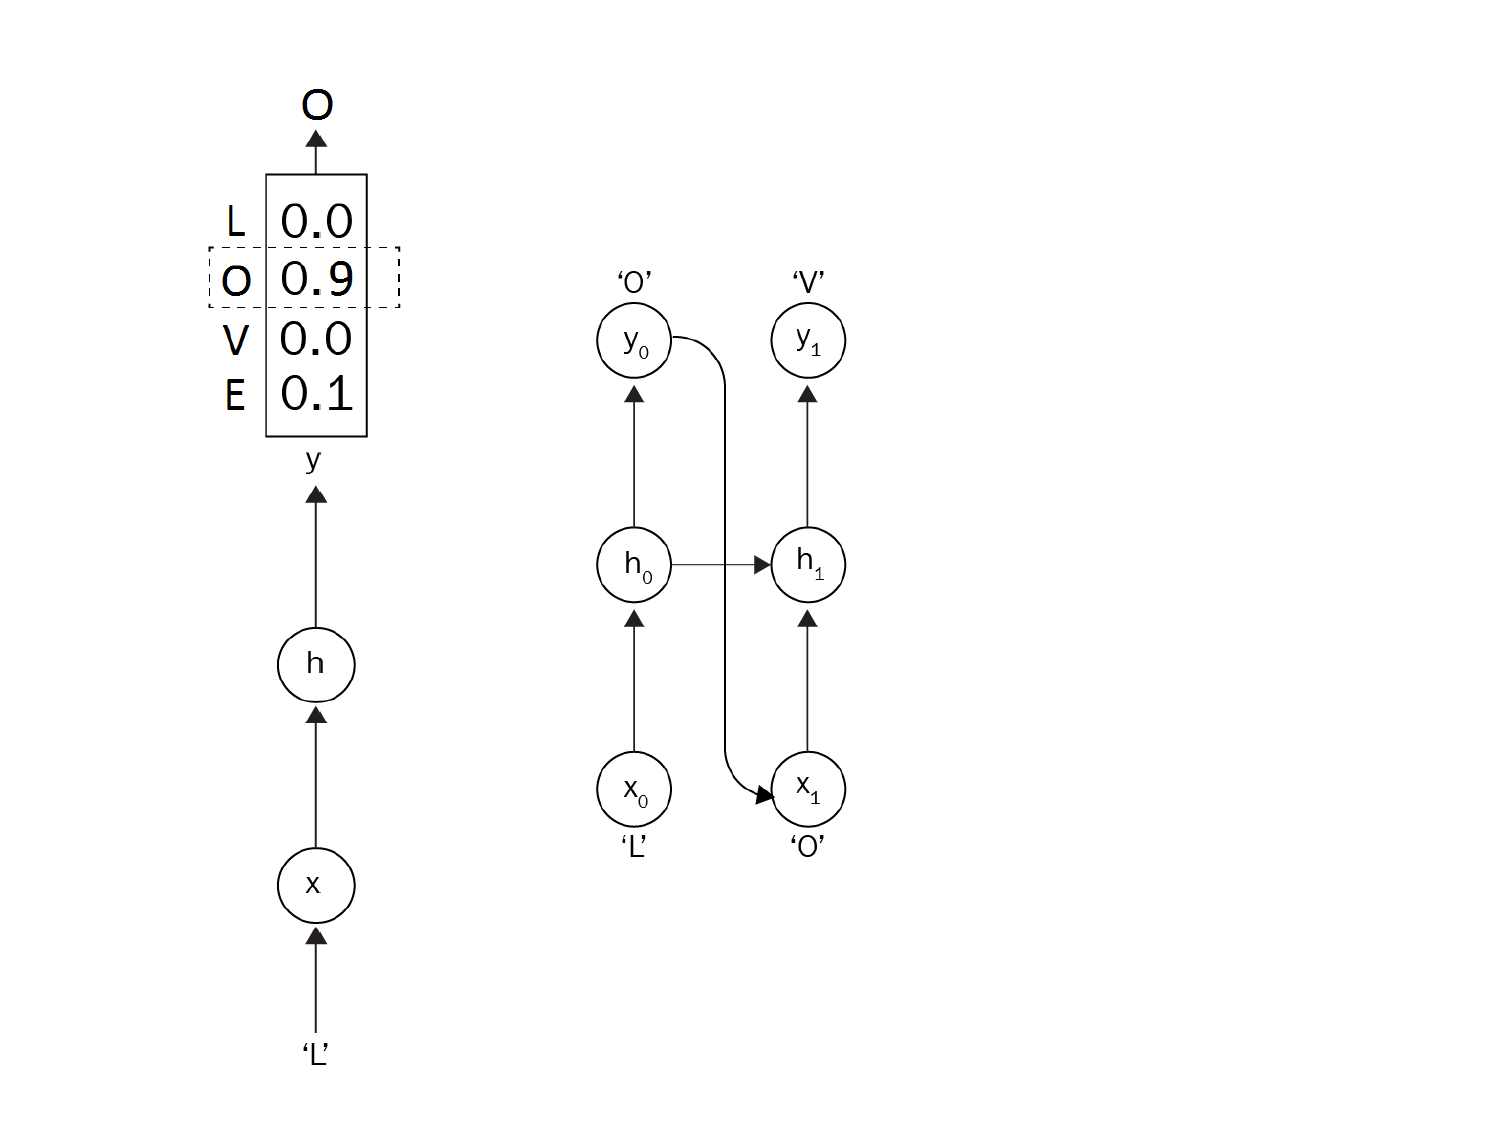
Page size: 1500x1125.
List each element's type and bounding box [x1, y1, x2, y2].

picture [195, 79, 405, 1073]
picture [580, 258, 862, 870]
